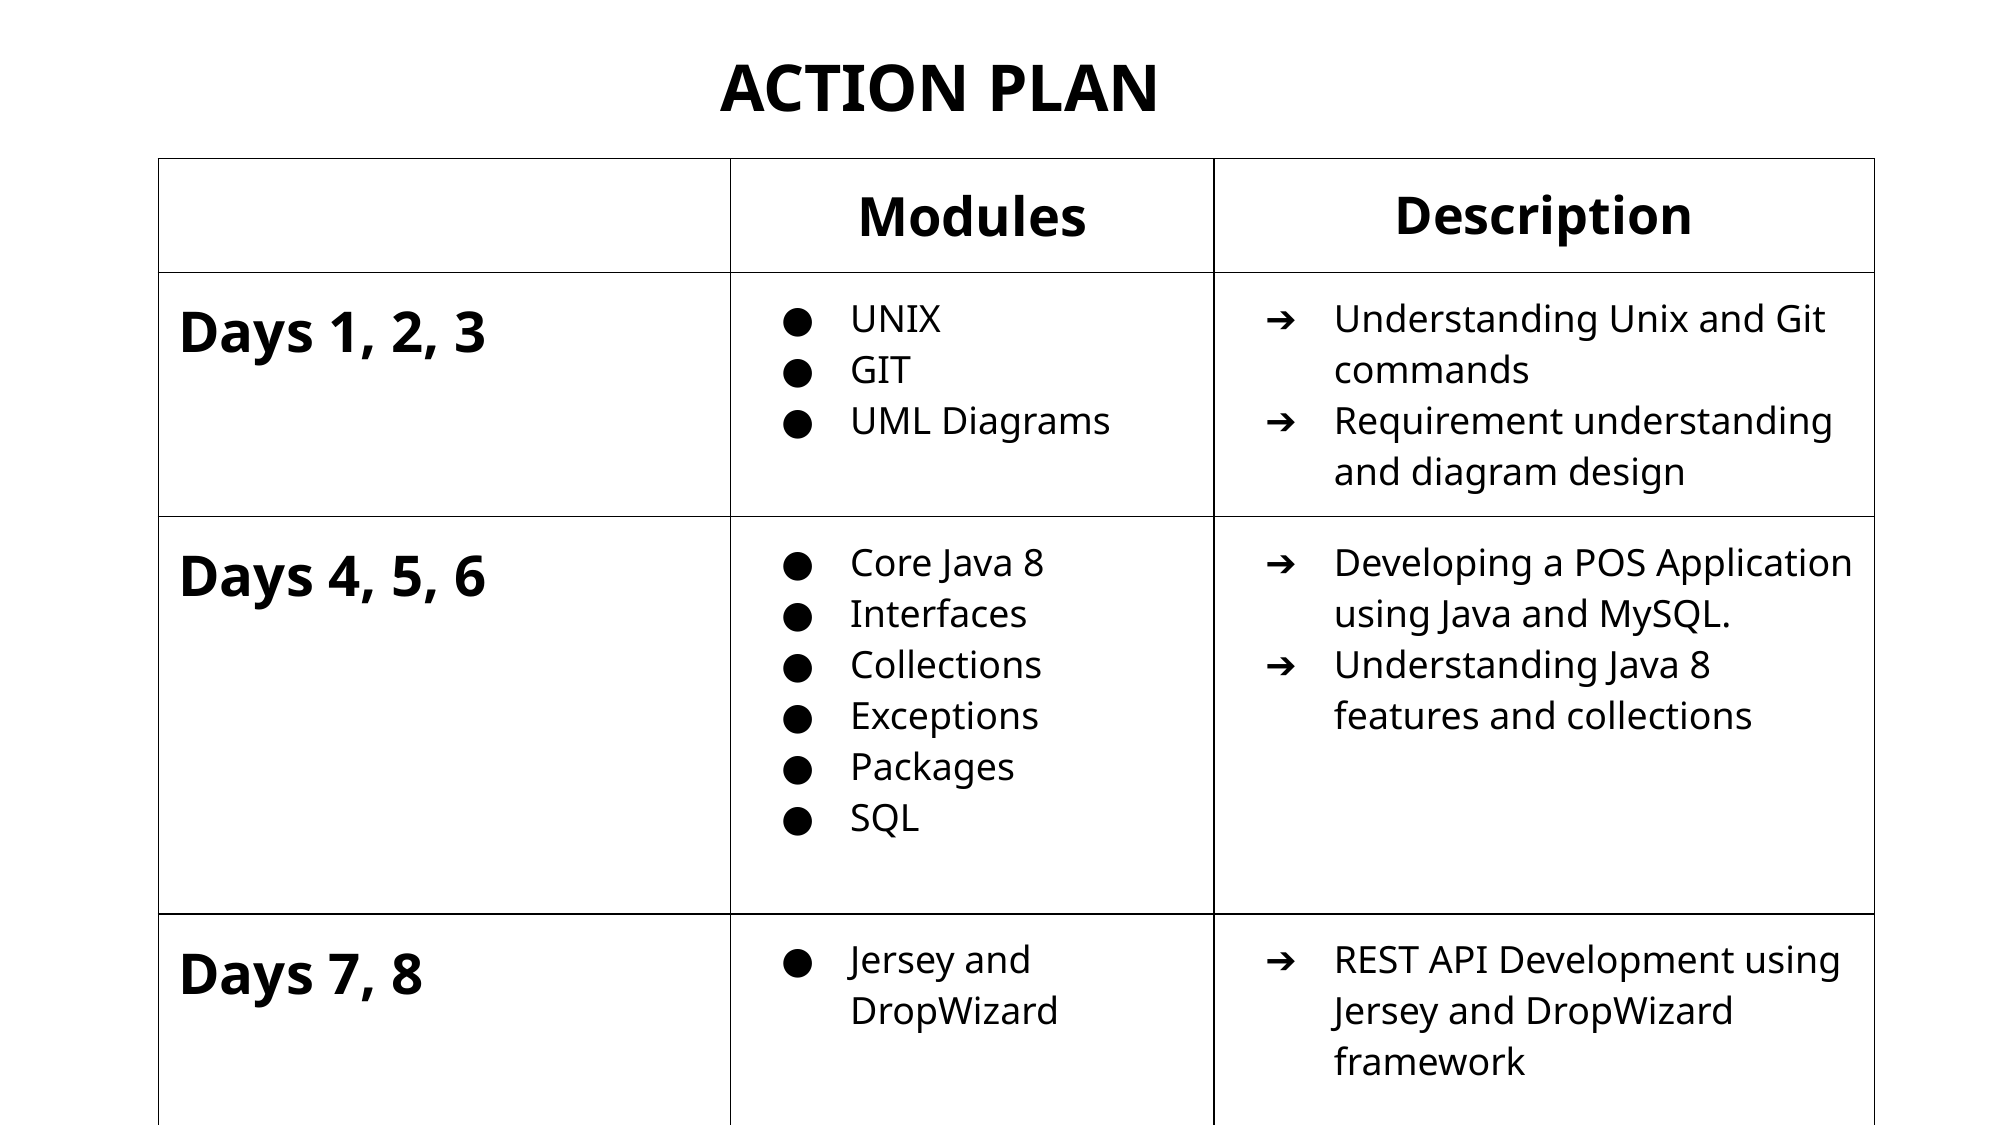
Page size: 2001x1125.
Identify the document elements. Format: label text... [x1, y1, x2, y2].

table_cell Understanding Unix and Git commands Requirement understanding and diagram design [1215, 273, 1874, 516]
table_cell Core Java 8 Interfaces Collections Exceptions Packages SQL [731, 517, 1213, 913]
table_cell Days 7, 8 [159, 915, 730, 1125]
table_cell Jersey and DropWizard [731, 915, 1213, 1125]
table_cell REST API Development using Jersey and DropWizard framework [1215, 915, 1874, 1125]
table_header Modules [731, 159, 1213, 272]
table_cell Developing a POS Application using Java and MySQL. Understanding Java 8 features and collections [1215, 517, 1874, 913]
table_header [159, 159, 730, 272]
table_header Description [1215, 159, 1874, 272]
table_cell UNIX GIT UML Diagrams [731, 273, 1213, 516]
table_cell Days 1, 2, 3 [159, 273, 730, 516]
table_cell Days 4, 5, 6 [159, 517, 730, 913]
text_box ACTION PLAN [612, 26, 1269, 145]
